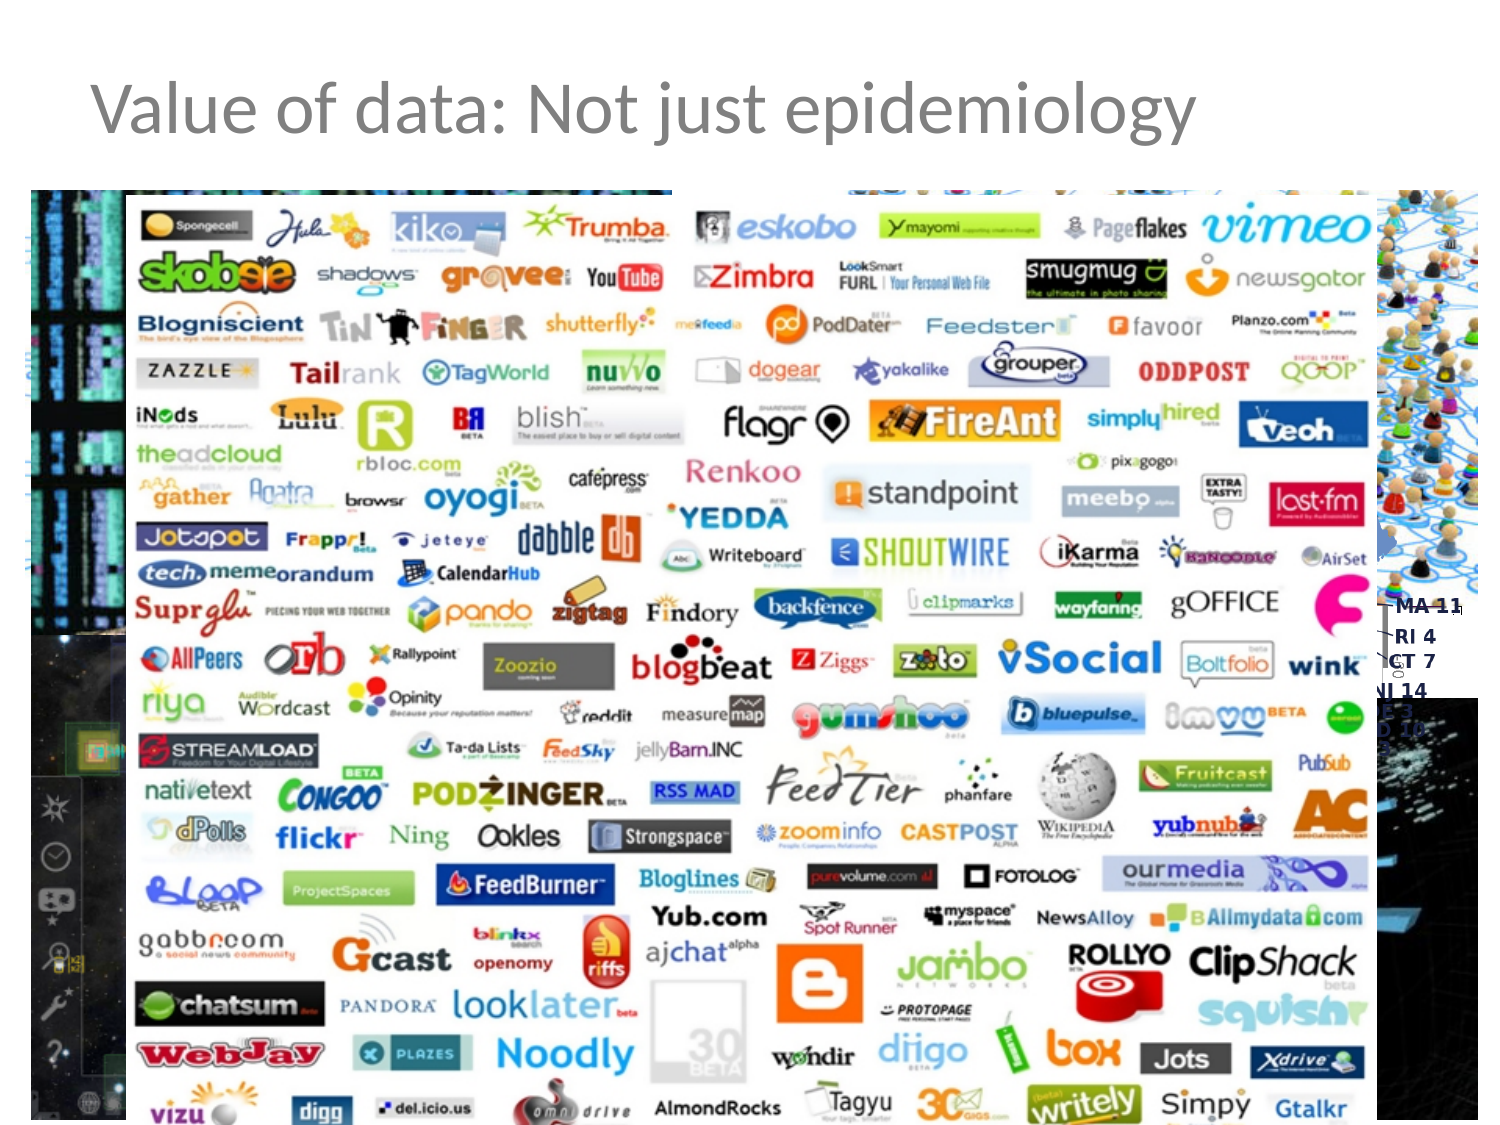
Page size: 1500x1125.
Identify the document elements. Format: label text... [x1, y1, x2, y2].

picture [25, 162, 1478, 1125]
title Value of data: Not just epidemiology [75, 45, 1425, 163]
